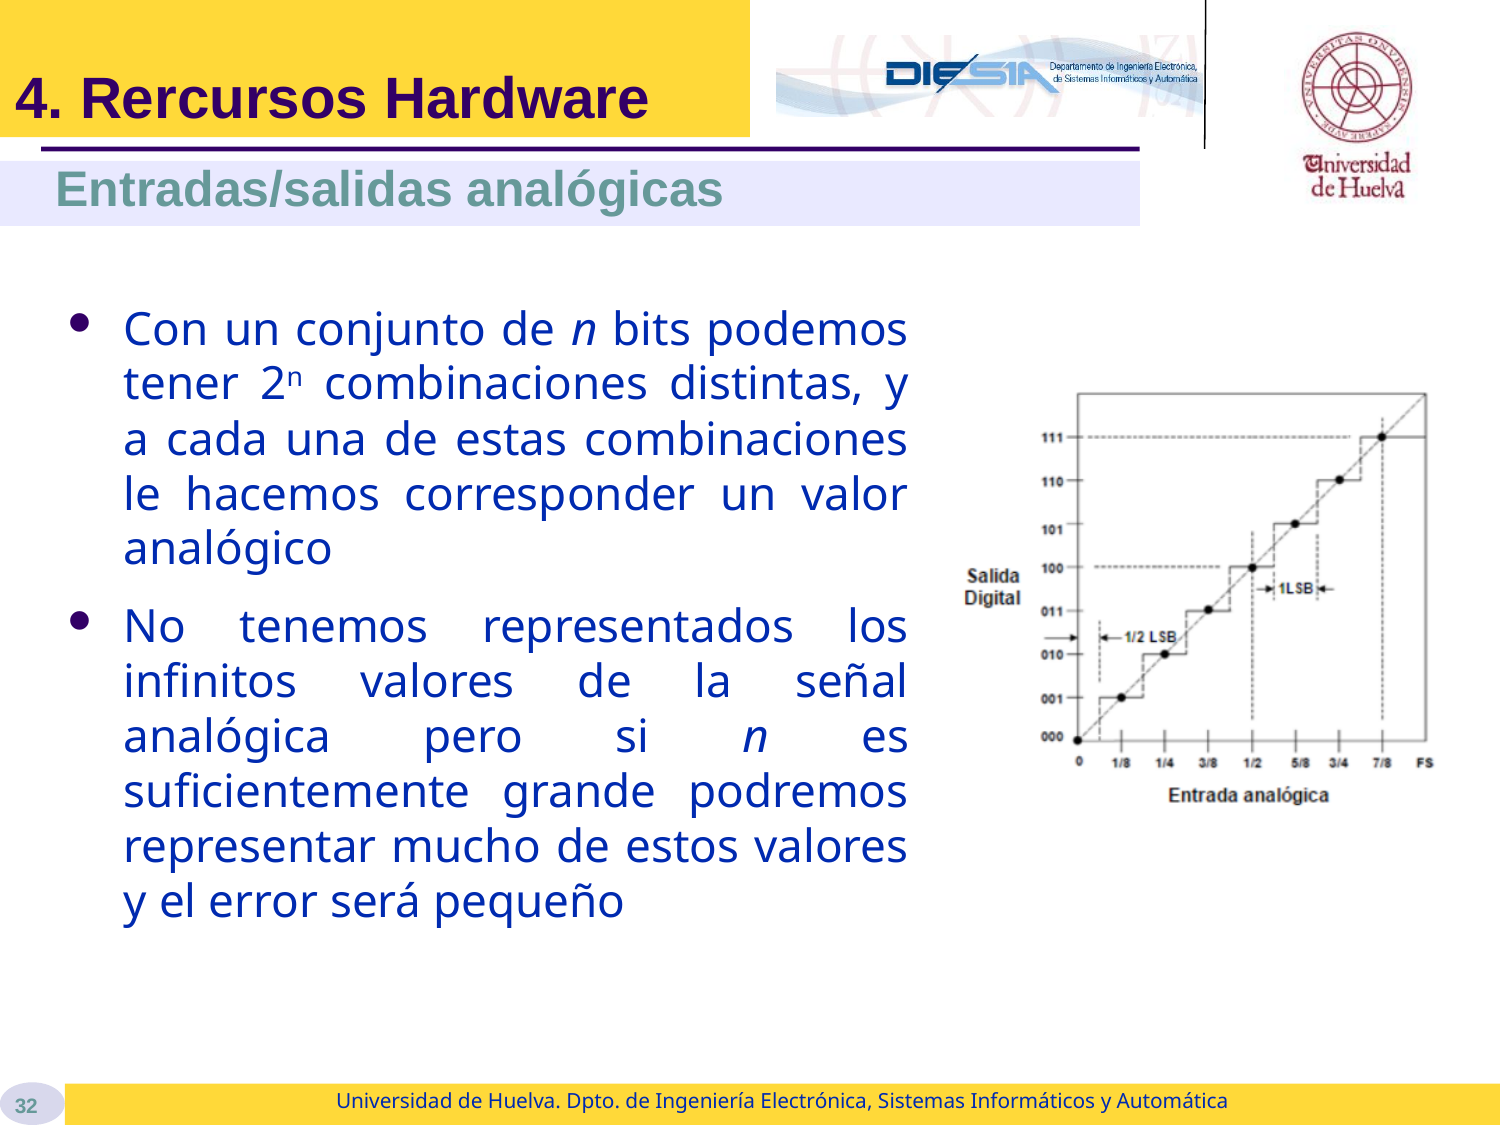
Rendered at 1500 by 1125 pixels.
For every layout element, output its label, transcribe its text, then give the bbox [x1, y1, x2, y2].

text_box Entradas/salidas analógicas [41, 148, 1412, 224]
picture [1284, 25, 1429, 205]
picture [776, 35, 1203, 117]
title 4. Rercursos Hardware [0, 0, 750, 138]
list Con un conjunto de n bits podemos tener 2n combinaciones distintas, y a cada una de estas combinaciones le hacemos corresponder un valor analógico No tenemos representados los infinitos valores de la señal analógica pero si n es suficientemente grande podremos representar mucho de estos valores y el error será pequeño [52, 291, 925, 1010]
picture [934, 380, 1463, 814]
